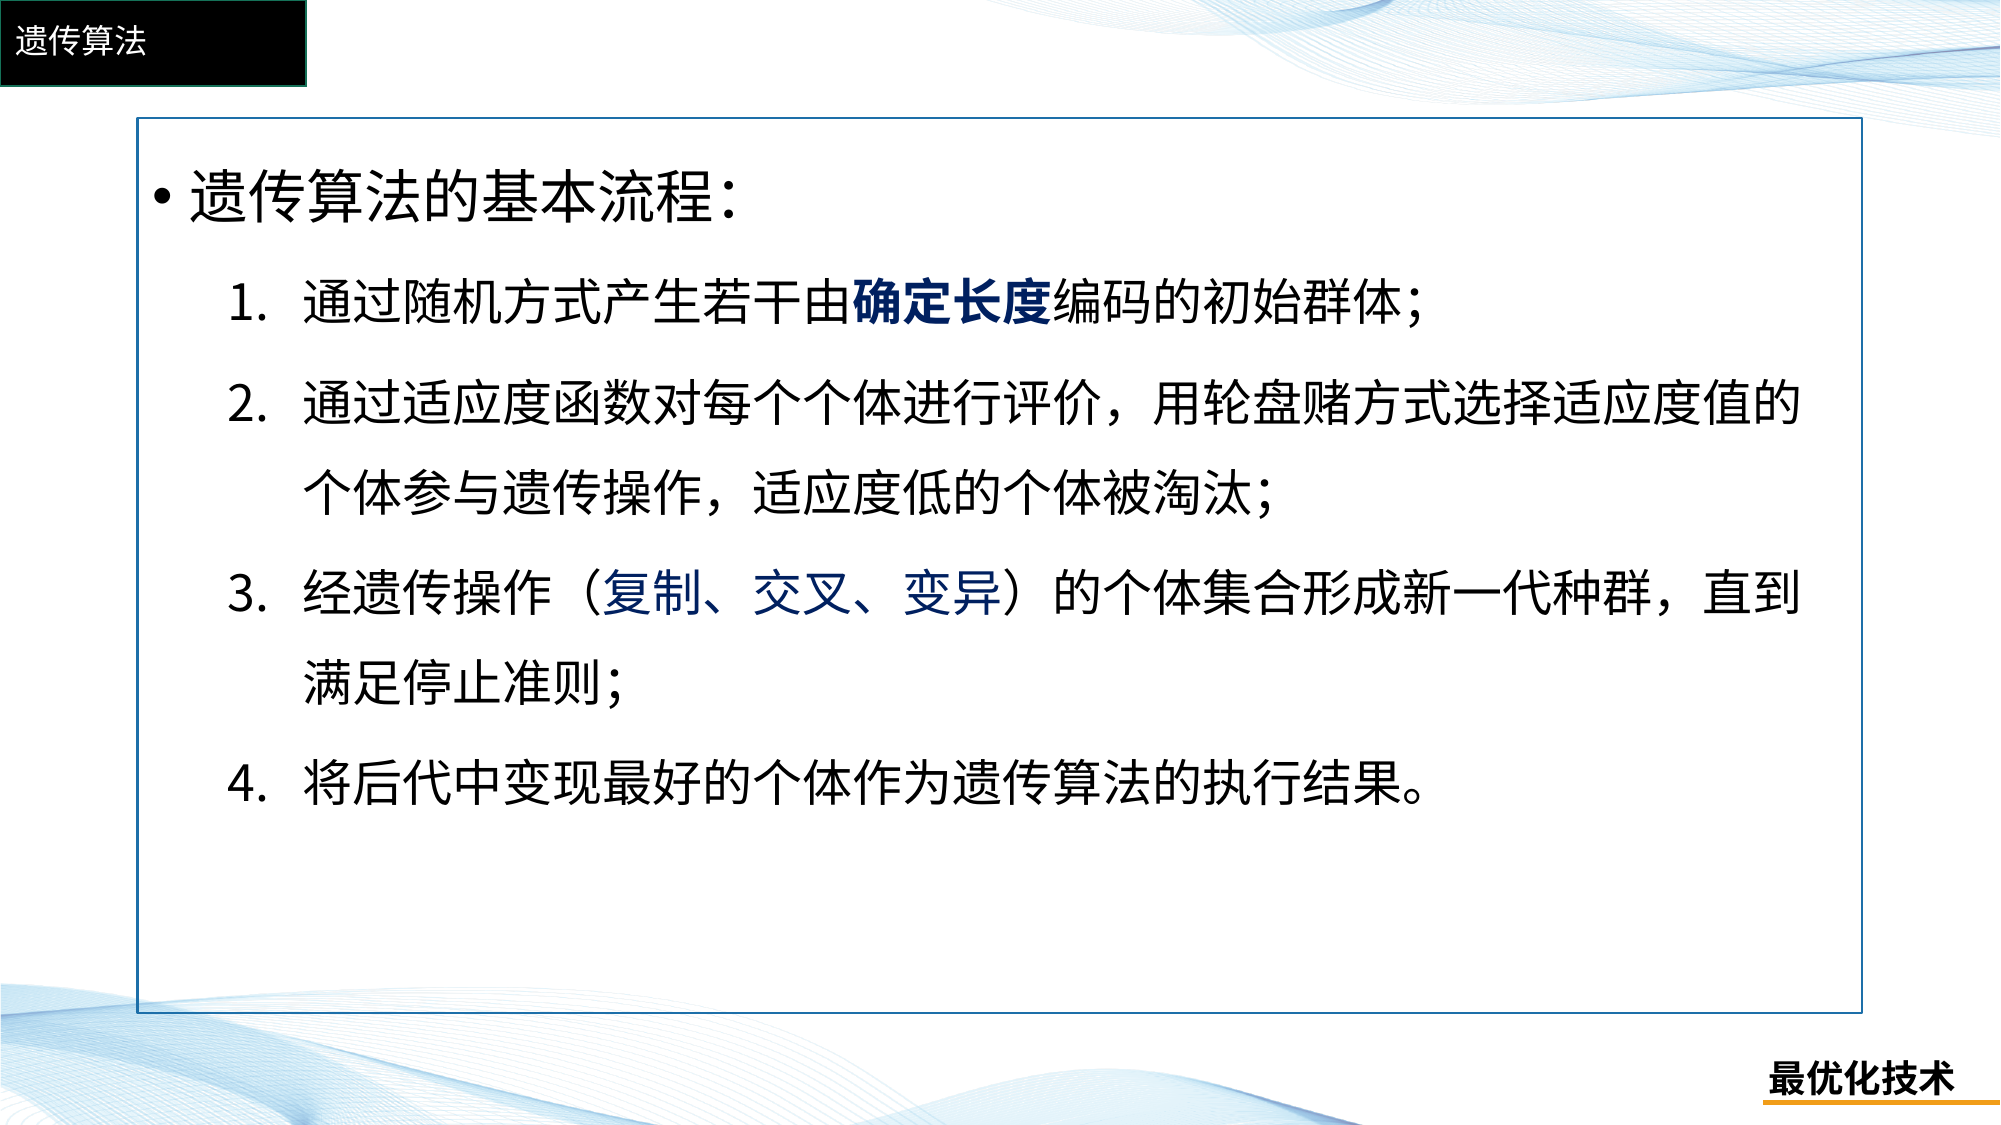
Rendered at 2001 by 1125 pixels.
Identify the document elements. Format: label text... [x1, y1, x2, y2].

picture [2, 977, 1590, 1125]
title 遗传算法 [0, 0, 1725, 86]
list 遗传算法的基本流程： 通过随机方式产生若干由确定长度编码的初始群体； 通过适应度函数对每个个体进行评价，用轮盘赌方式选择适应度值的个体参与遗传操作，适应度低的个体被淘汰； 经遗传操作（复制、交叉、变异）的个体集合形成新一代种群，直到满足停止准则； 将后代中变现最好的个体作为遗传算法的执行结果。 [136, 117, 1863, 1014]
picture [885, 1, 1999, 148]
